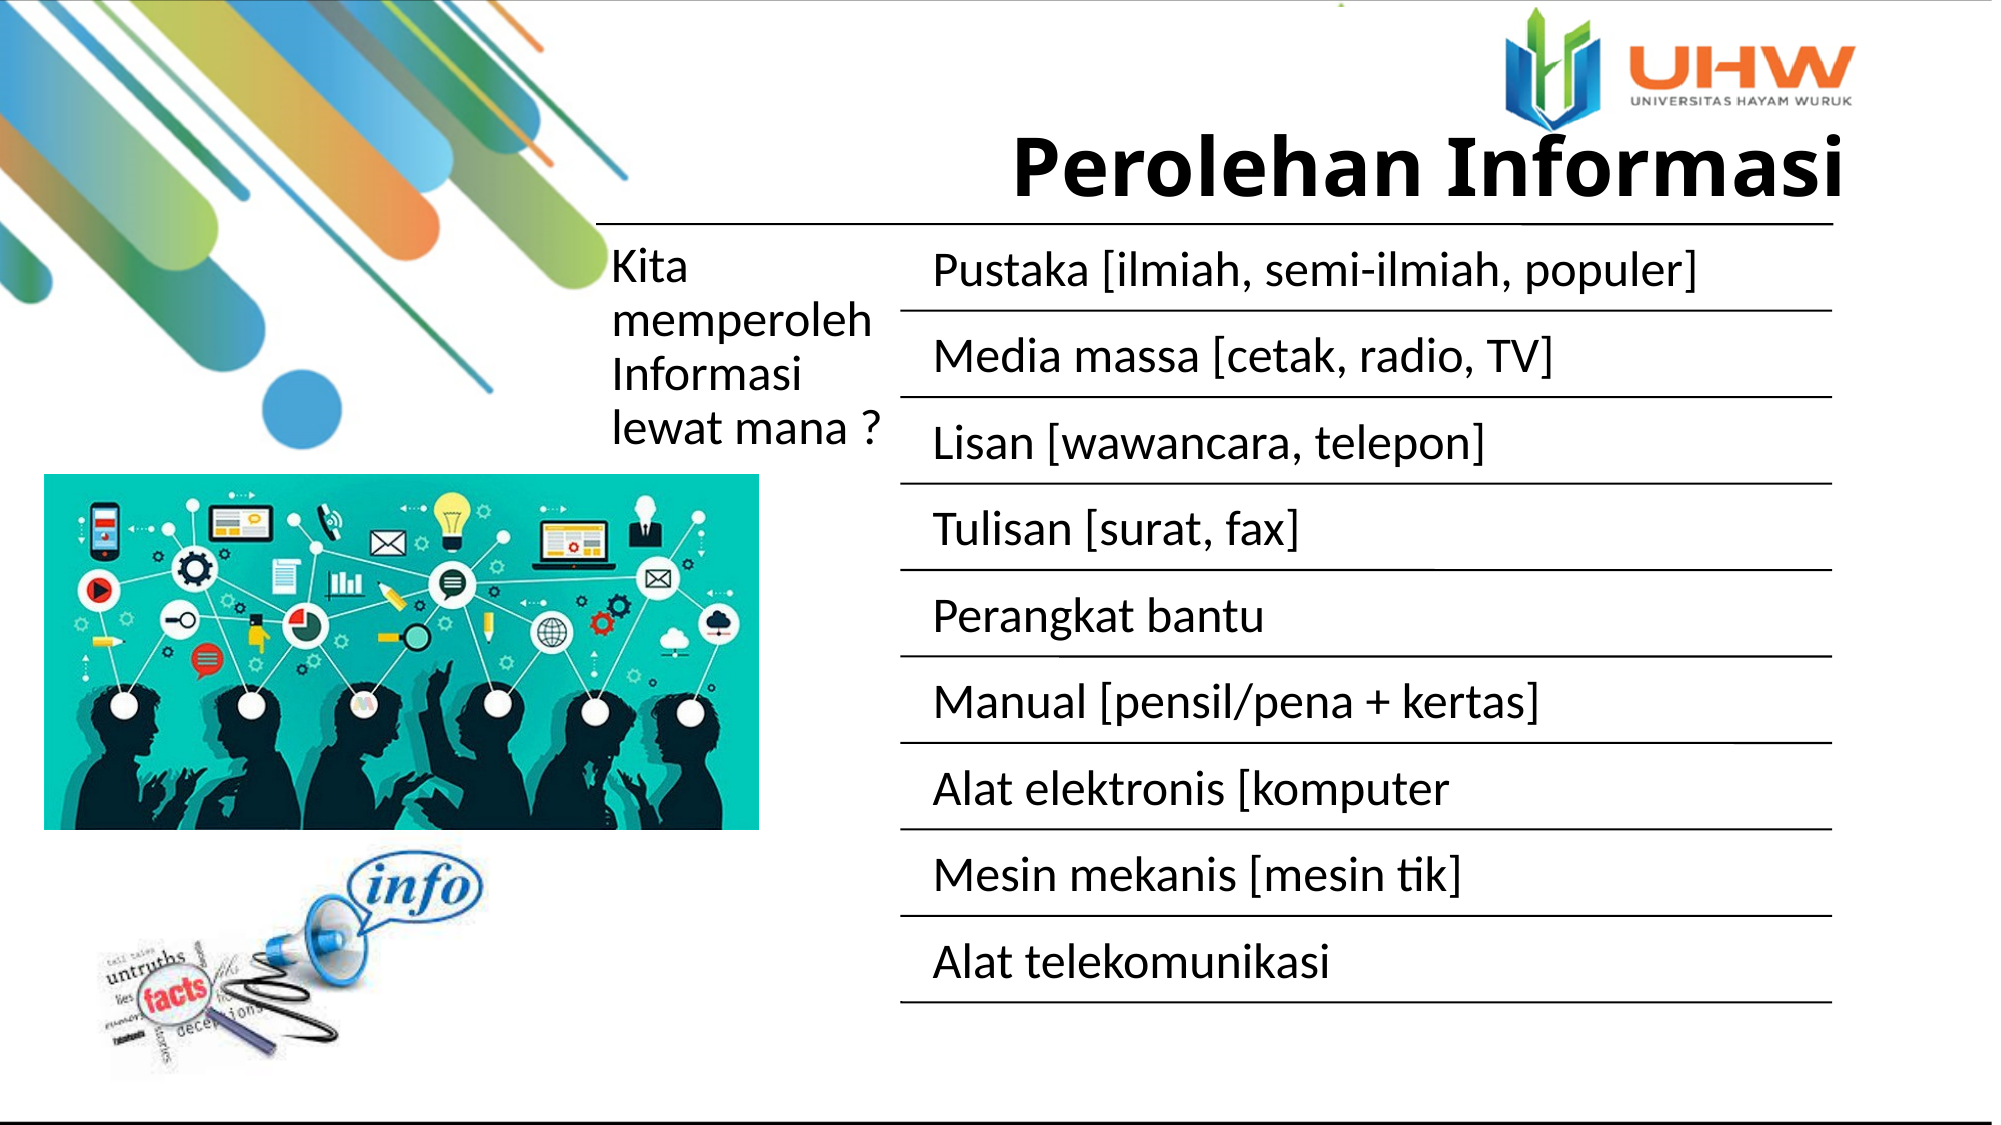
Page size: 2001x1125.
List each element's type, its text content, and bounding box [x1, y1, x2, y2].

picture [0, 0, 1992, 1125]
title Perolehan Informasi [137, 117, 1863, 222]
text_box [596, 223, 1834, 1008]
